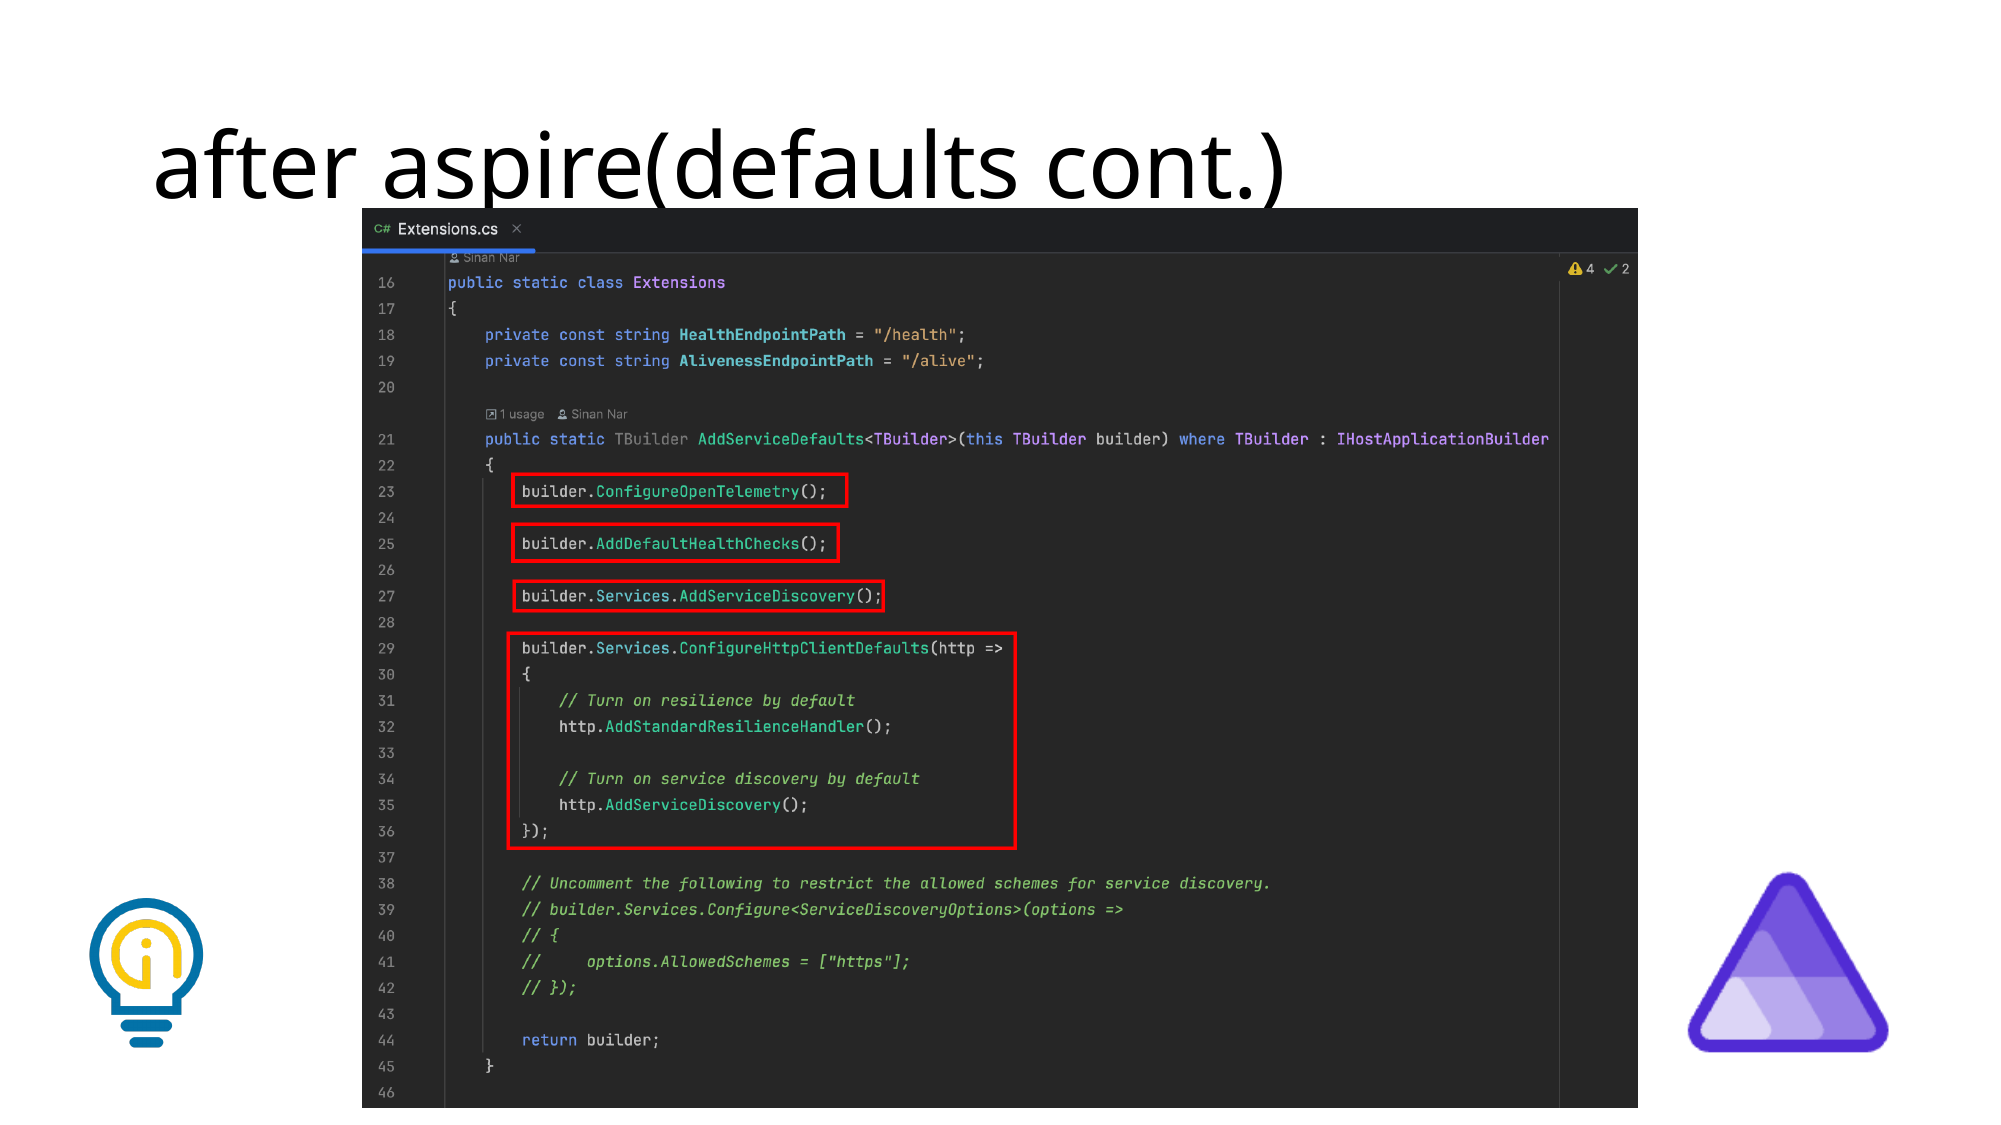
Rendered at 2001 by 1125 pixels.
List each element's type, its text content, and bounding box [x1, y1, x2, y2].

title after aspire(defaults cont.) [137, 59, 1863, 278]
picture [1676, 860, 1898, 1063]
picture [361, 207, 1638, 1108]
picture [89, 897, 144, 946]
picture [89, 897, 205, 1049]
picture [100, 908, 193, 1005]
